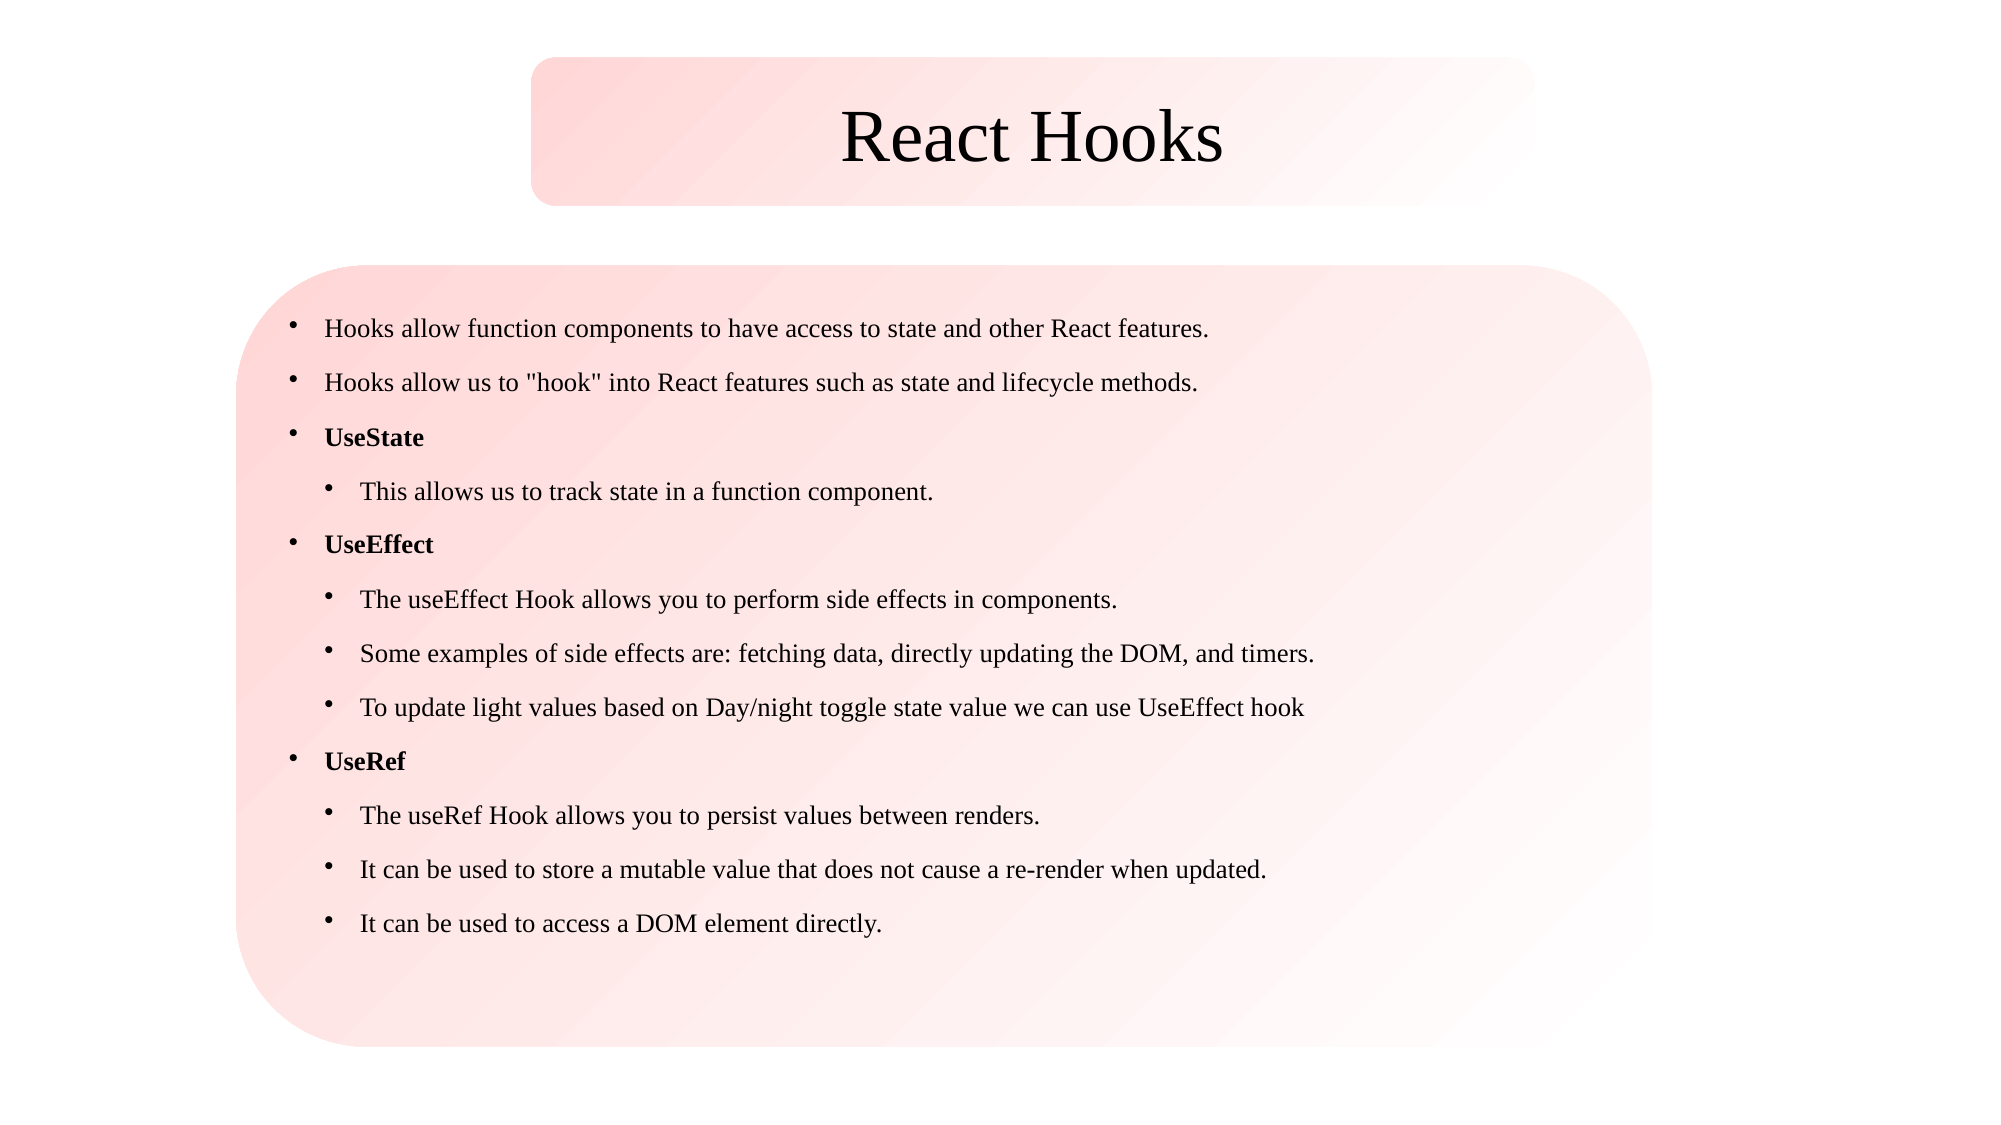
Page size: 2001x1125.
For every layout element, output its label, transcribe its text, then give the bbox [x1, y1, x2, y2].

text_box React Hooks [531, 57, 1535, 206]
text_box Hooks allow function components to have access to state and other React features. Hooks allow us to "hook" into React features such as state and lifecycle methods. UseState This allows us to track state in a function component. UseEffect The useEffect Hook allows you to perform side effects in components. Some examples of side effects are: fetching data, directly updating the DOM, and timers. To update light values based on Day/night toggle state value we can use UseEffect hook UseRef The useRef Hook allows you to persist values between renders. It can be used to store a mutable value that does not cause a re-render when updated. It can be used to access a DOM element directly. [236, 265, 1652, 1047]
